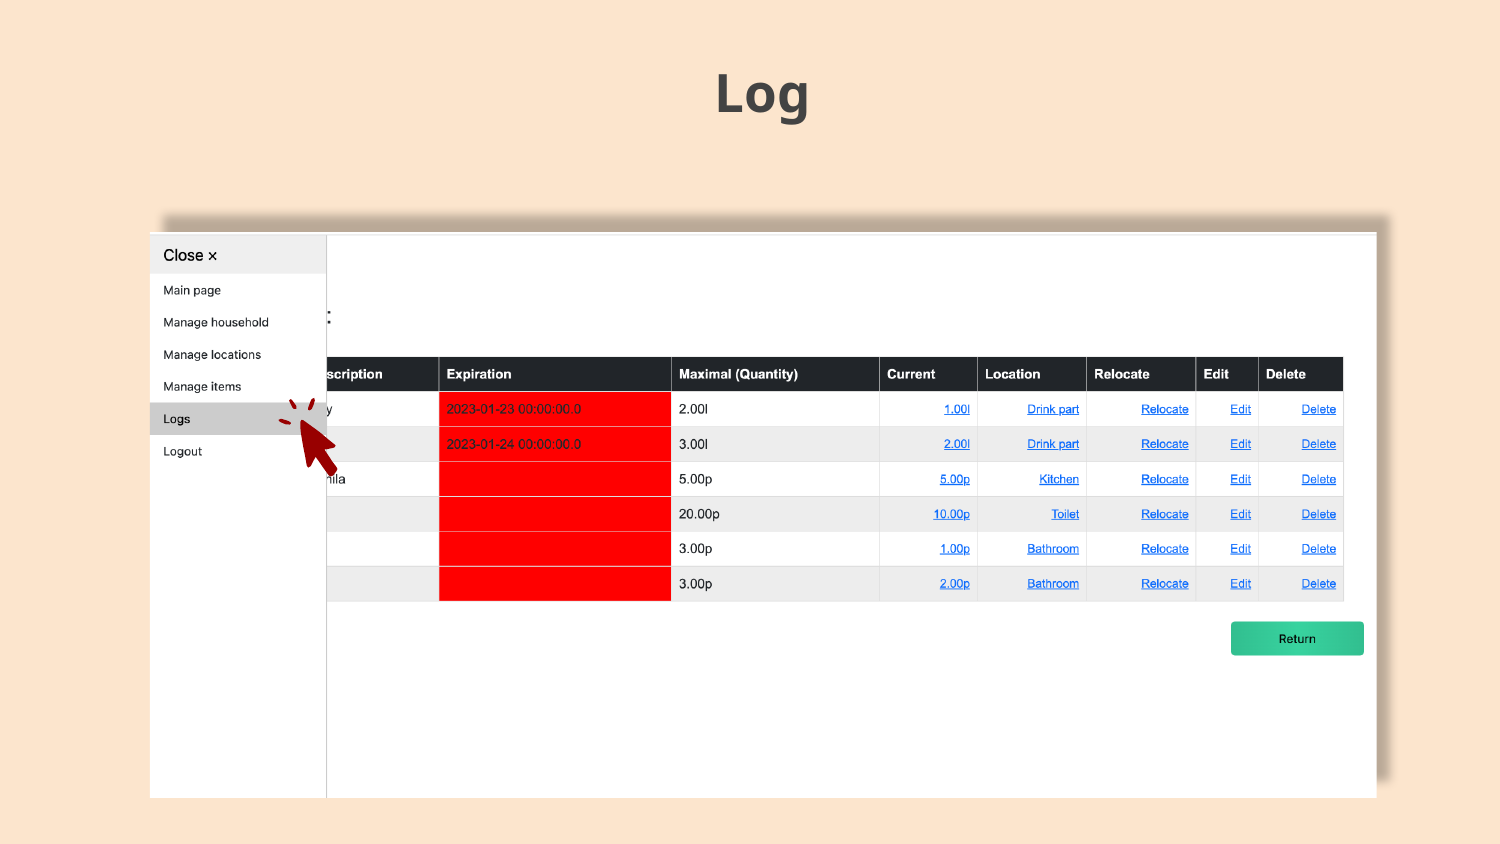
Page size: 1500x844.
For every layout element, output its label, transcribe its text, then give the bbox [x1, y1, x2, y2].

title Log [64, 44, 1463, 139]
picture [149, 232, 1377, 798]
